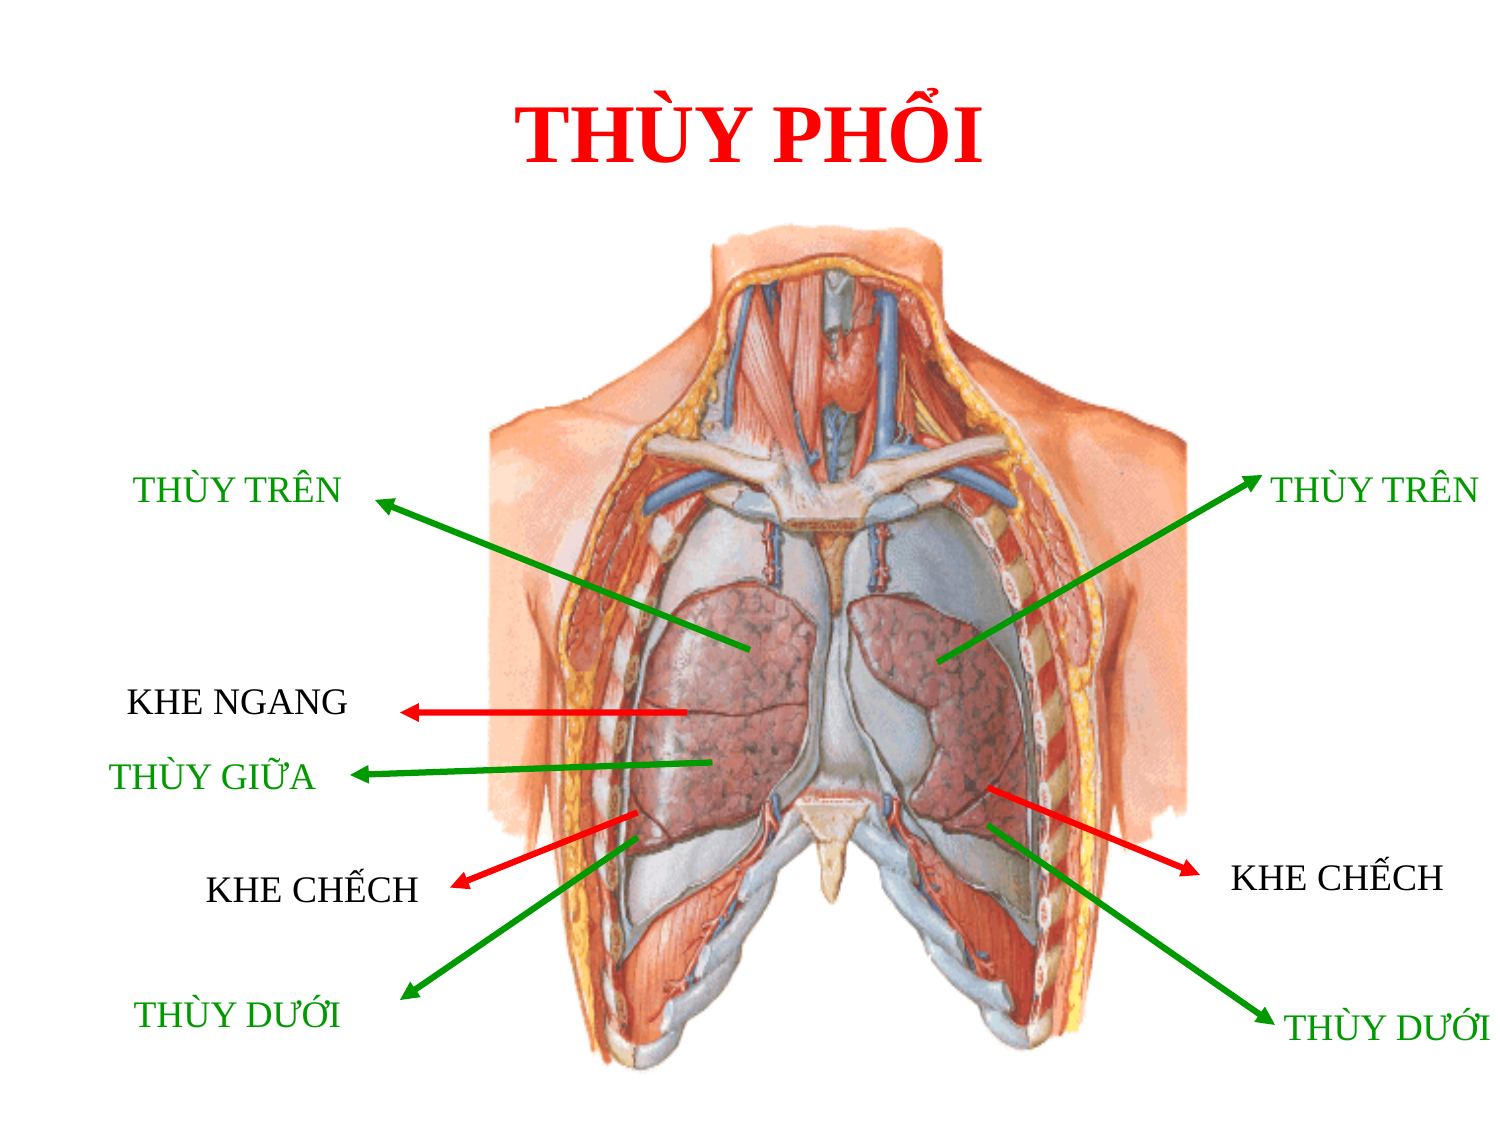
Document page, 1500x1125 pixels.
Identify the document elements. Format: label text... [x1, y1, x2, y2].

text_box KHE CHẾCH [1262, 799, 1413, 950]
text_box [399, 706, 440, 719]
text_box [1216, 474, 1263, 502]
text_box THÙY DƯỚI [1312, 949, 1463, 1100]
title THÙY PHỔI [74, 69, 1426, 188]
text_box KHE CHẾCH [237, 812, 388, 963]
text_box KHE NGANG [162, 624, 313, 775]
text_box [375, 498, 440, 527]
text_box [399, 972, 440, 1000]
text_box THÙY GIỮA [137, 699, 288, 850]
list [445, 199, 1213, 1101]
text_box THÙY DƯỚI [162, 937, 313, 1088]
text_box THÙY TRÊN [1299, 412, 1450, 563]
text_box [349, 768, 440, 781]
text_box THÙY TRÊN [162, 412, 313, 563]
text_box [1216, 983, 1276, 1025]
